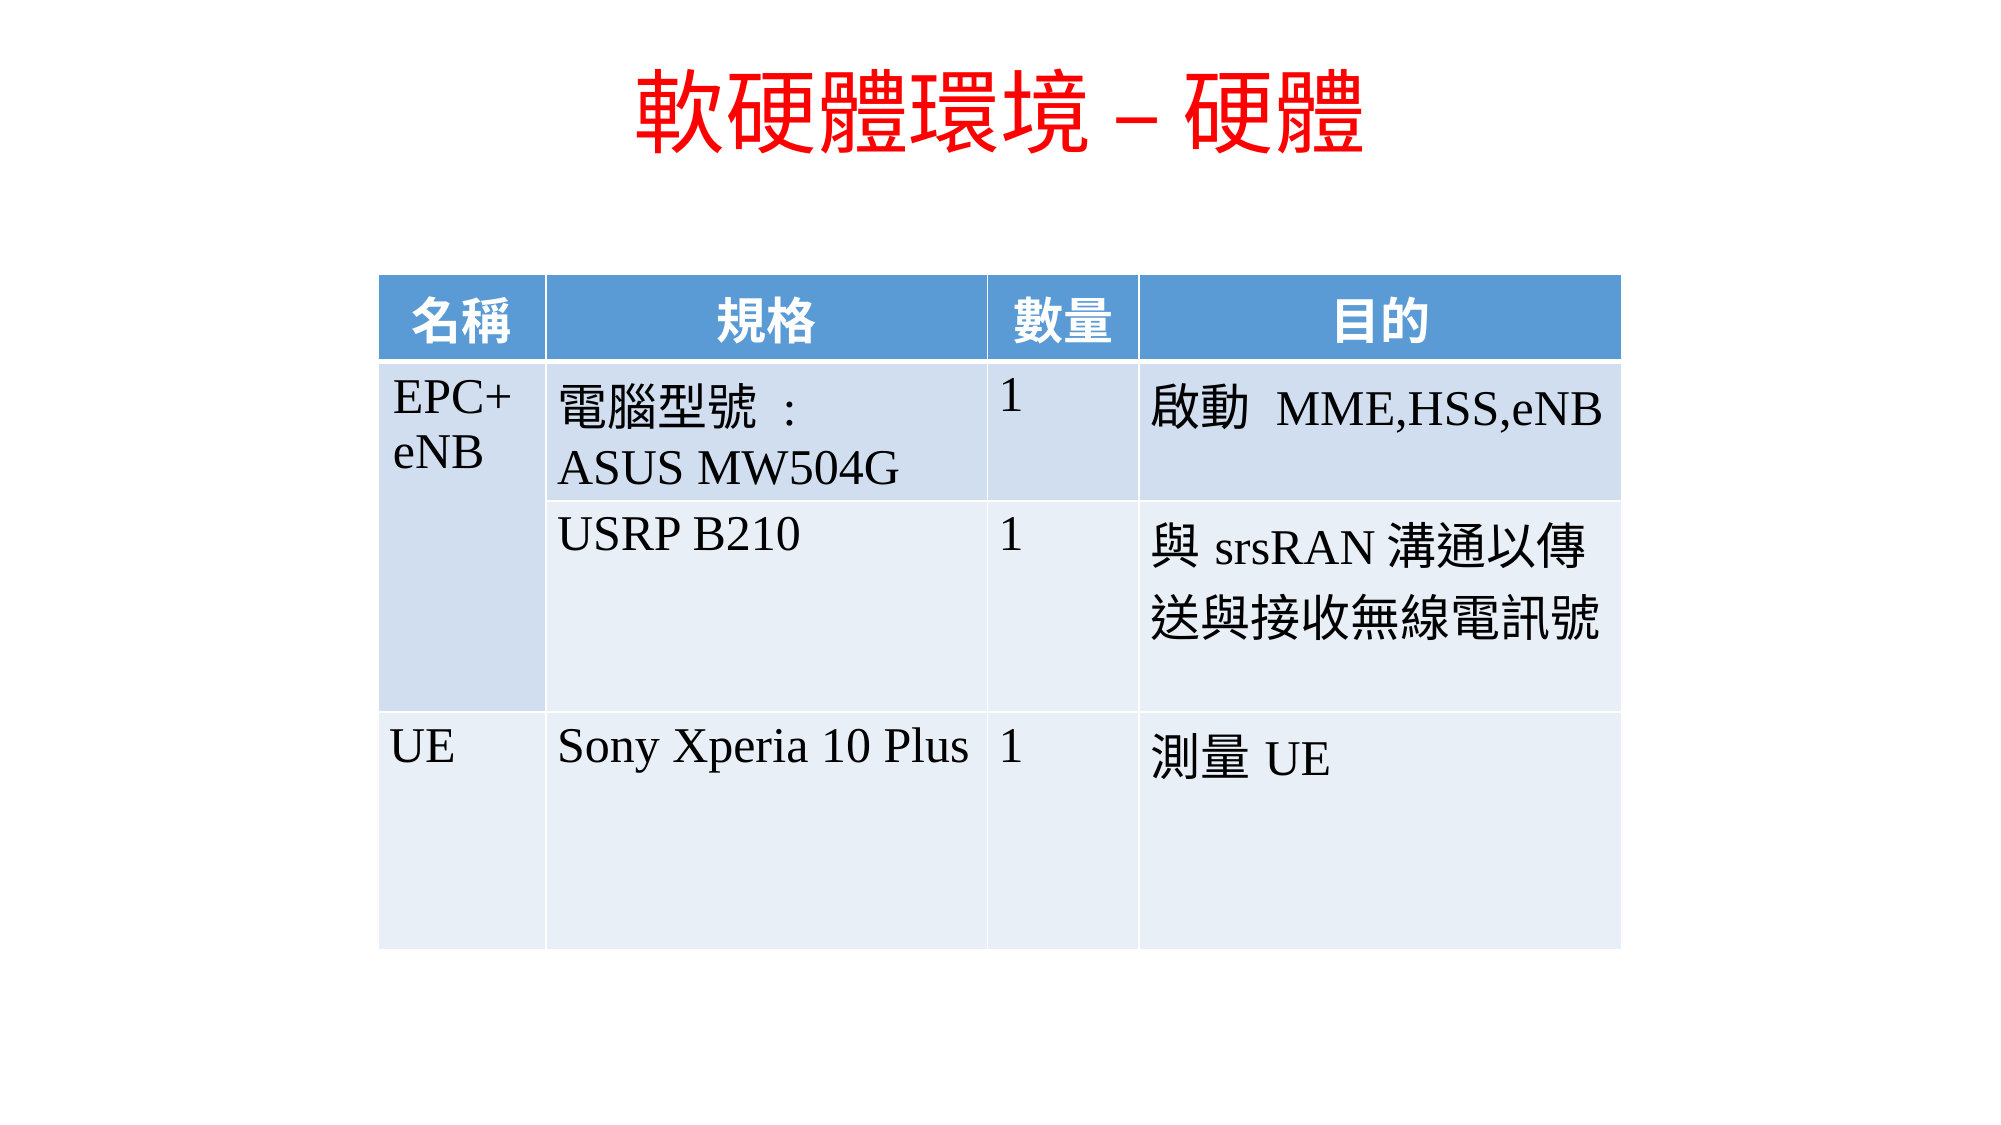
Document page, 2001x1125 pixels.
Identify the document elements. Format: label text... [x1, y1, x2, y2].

table_header 名稱 [379, 275, 545, 359]
table_header 規格 [547, 275, 987, 359]
table_cell UE [379, 713, 545, 949]
text_box 軟硬體環境 – 硬體 [353, 59, 1647, 174]
table_cell 1 [988, 502, 1138, 711]
table_cell USRP B210 [547, 502, 987, 711]
table_cell 1 [988, 364, 1138, 500]
table_cell 1 [988, 713, 1138, 949]
table_cell Sony Xperia 10 Plus [547, 713, 987, 949]
table_header 目的 [1140, 275, 1621, 359]
table_cell EPC+ eNB [379, 364, 545, 711]
table_cell 電腦型號 : ASUS MW504G [547, 364, 987, 500]
table_cell 與srsRAN溝通以傳送與接收無線電訊號 [1140, 502, 1621, 711]
table_header 數量 [988, 275, 1138, 359]
table_cell 啟動 MME,HSS,eNB [1140, 364, 1621, 500]
table_cell 測量UE [1140, 713, 1621, 949]
